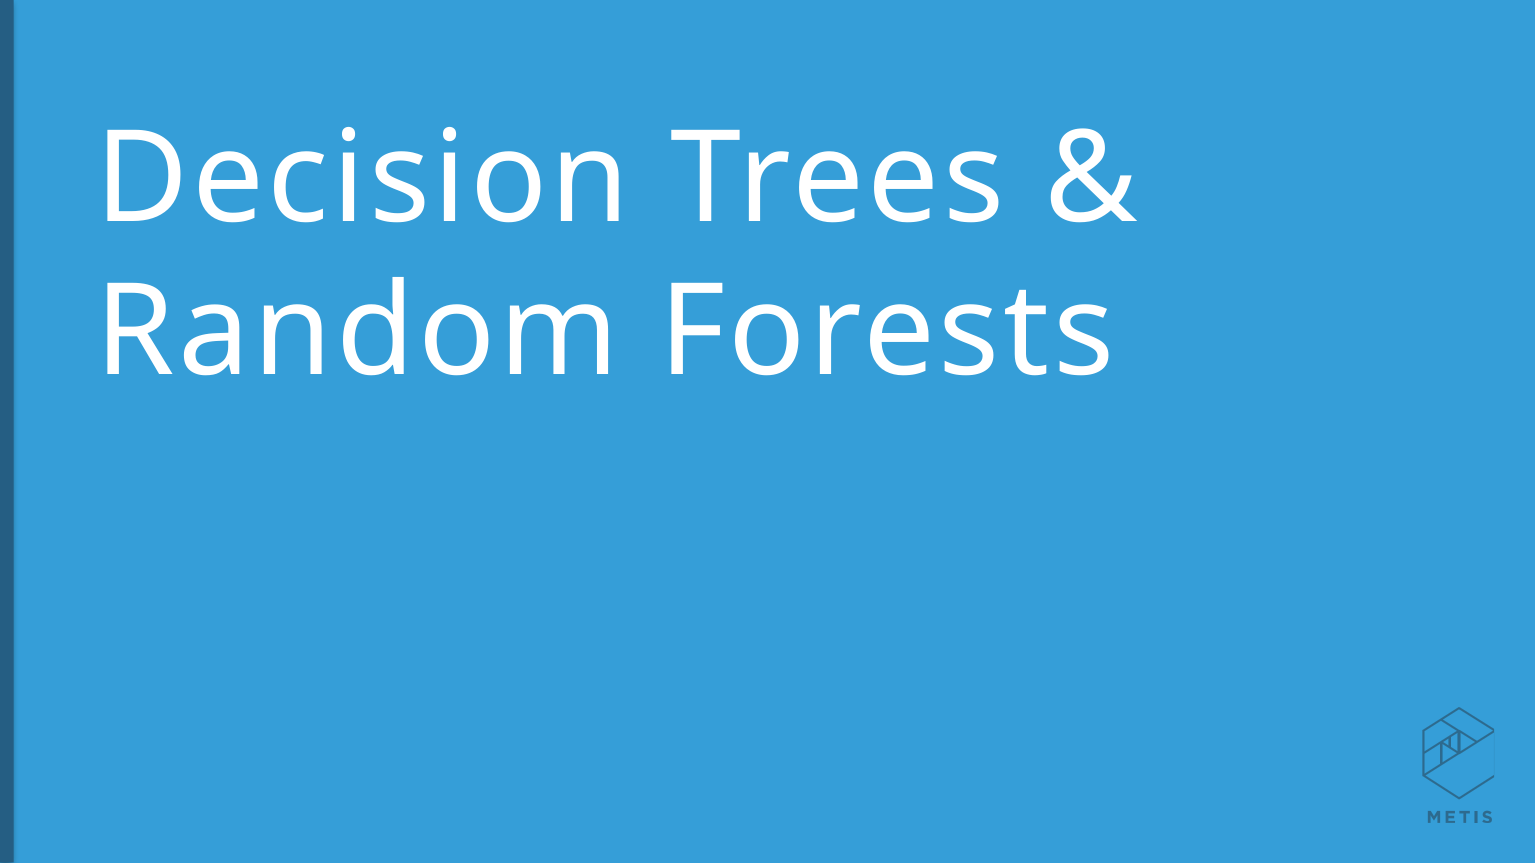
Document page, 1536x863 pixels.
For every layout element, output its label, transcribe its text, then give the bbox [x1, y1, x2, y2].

title Decision Trees & Random Forests [80, 86, 1348, 547]
